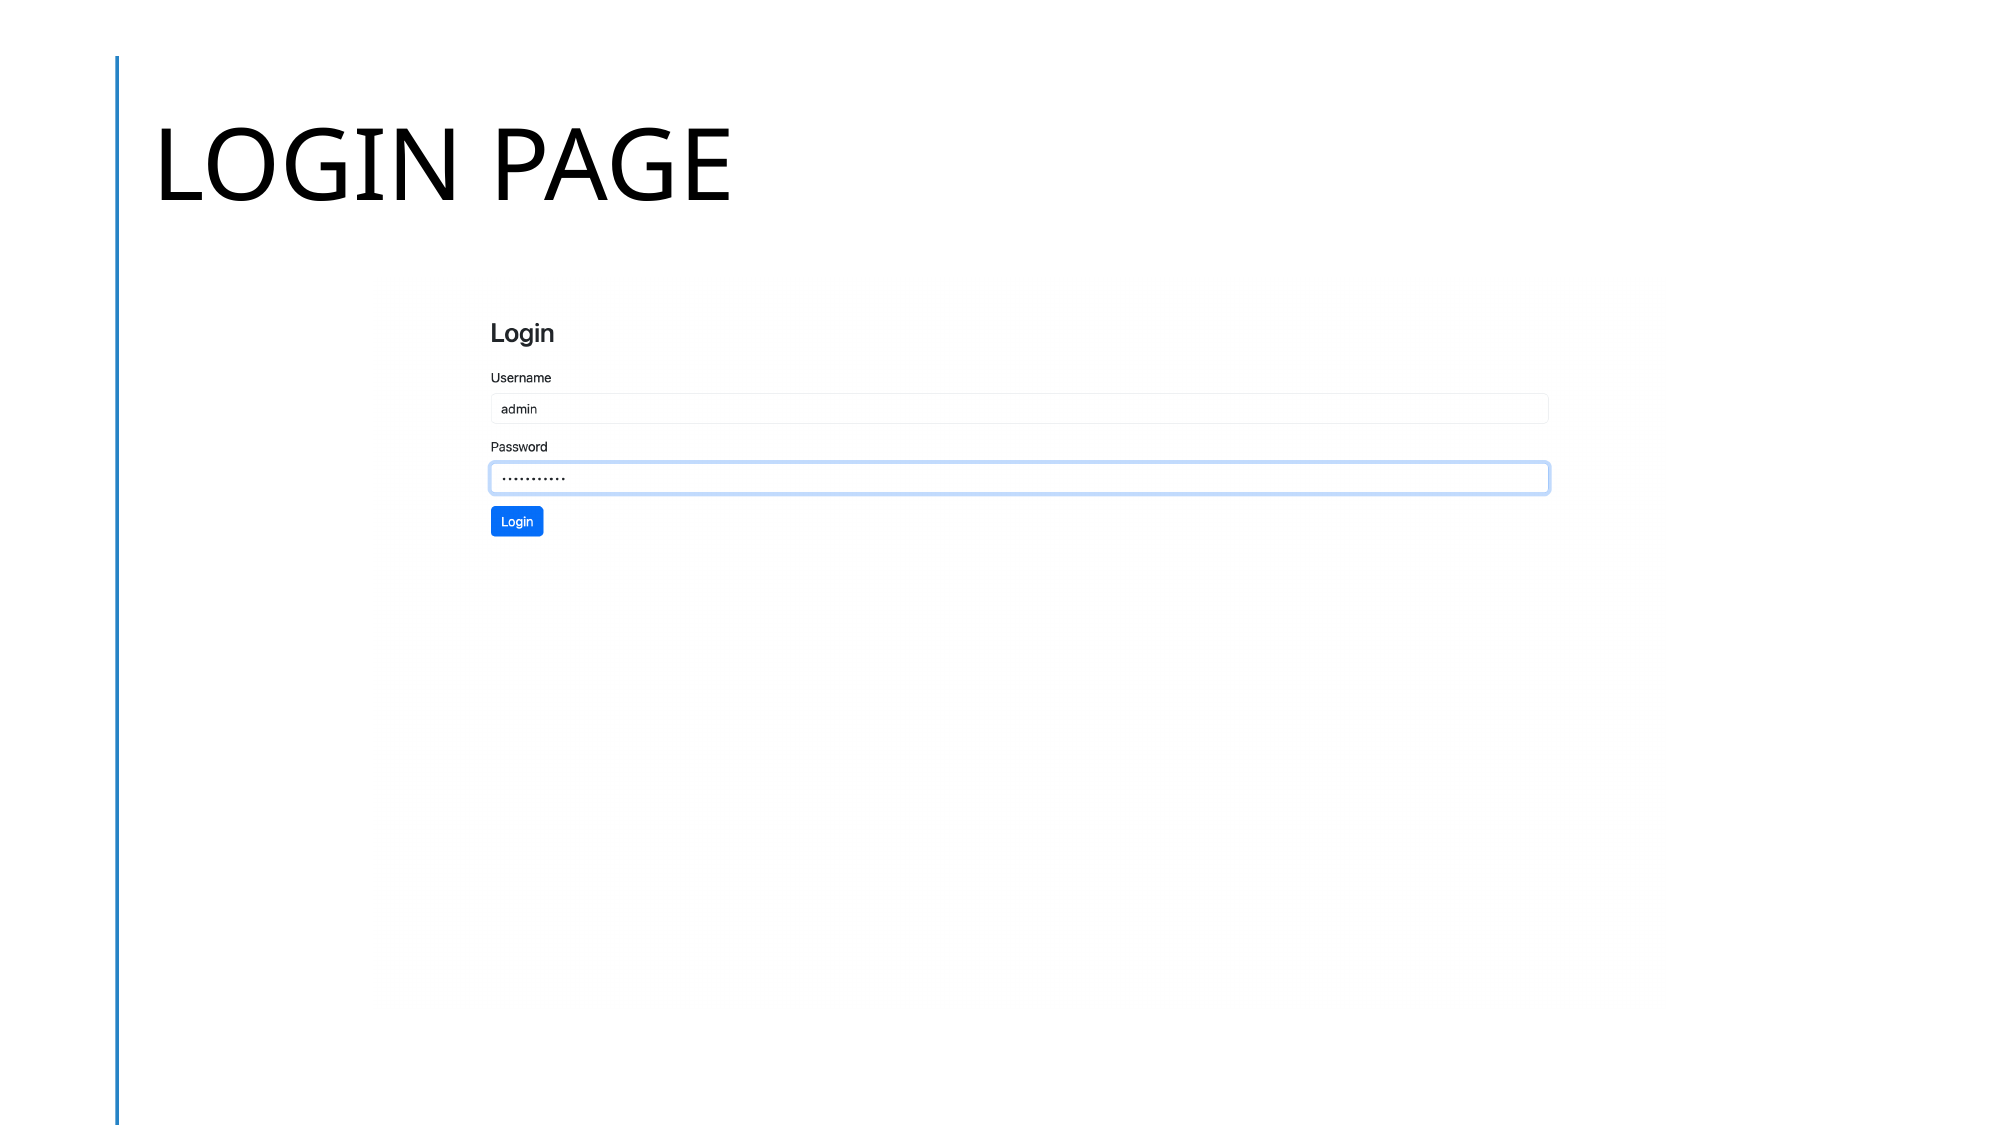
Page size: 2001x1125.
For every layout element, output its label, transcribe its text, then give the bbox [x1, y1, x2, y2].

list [373, 277, 1666, 1014]
title LOGIN PAGE [137, 59, 1863, 278]
